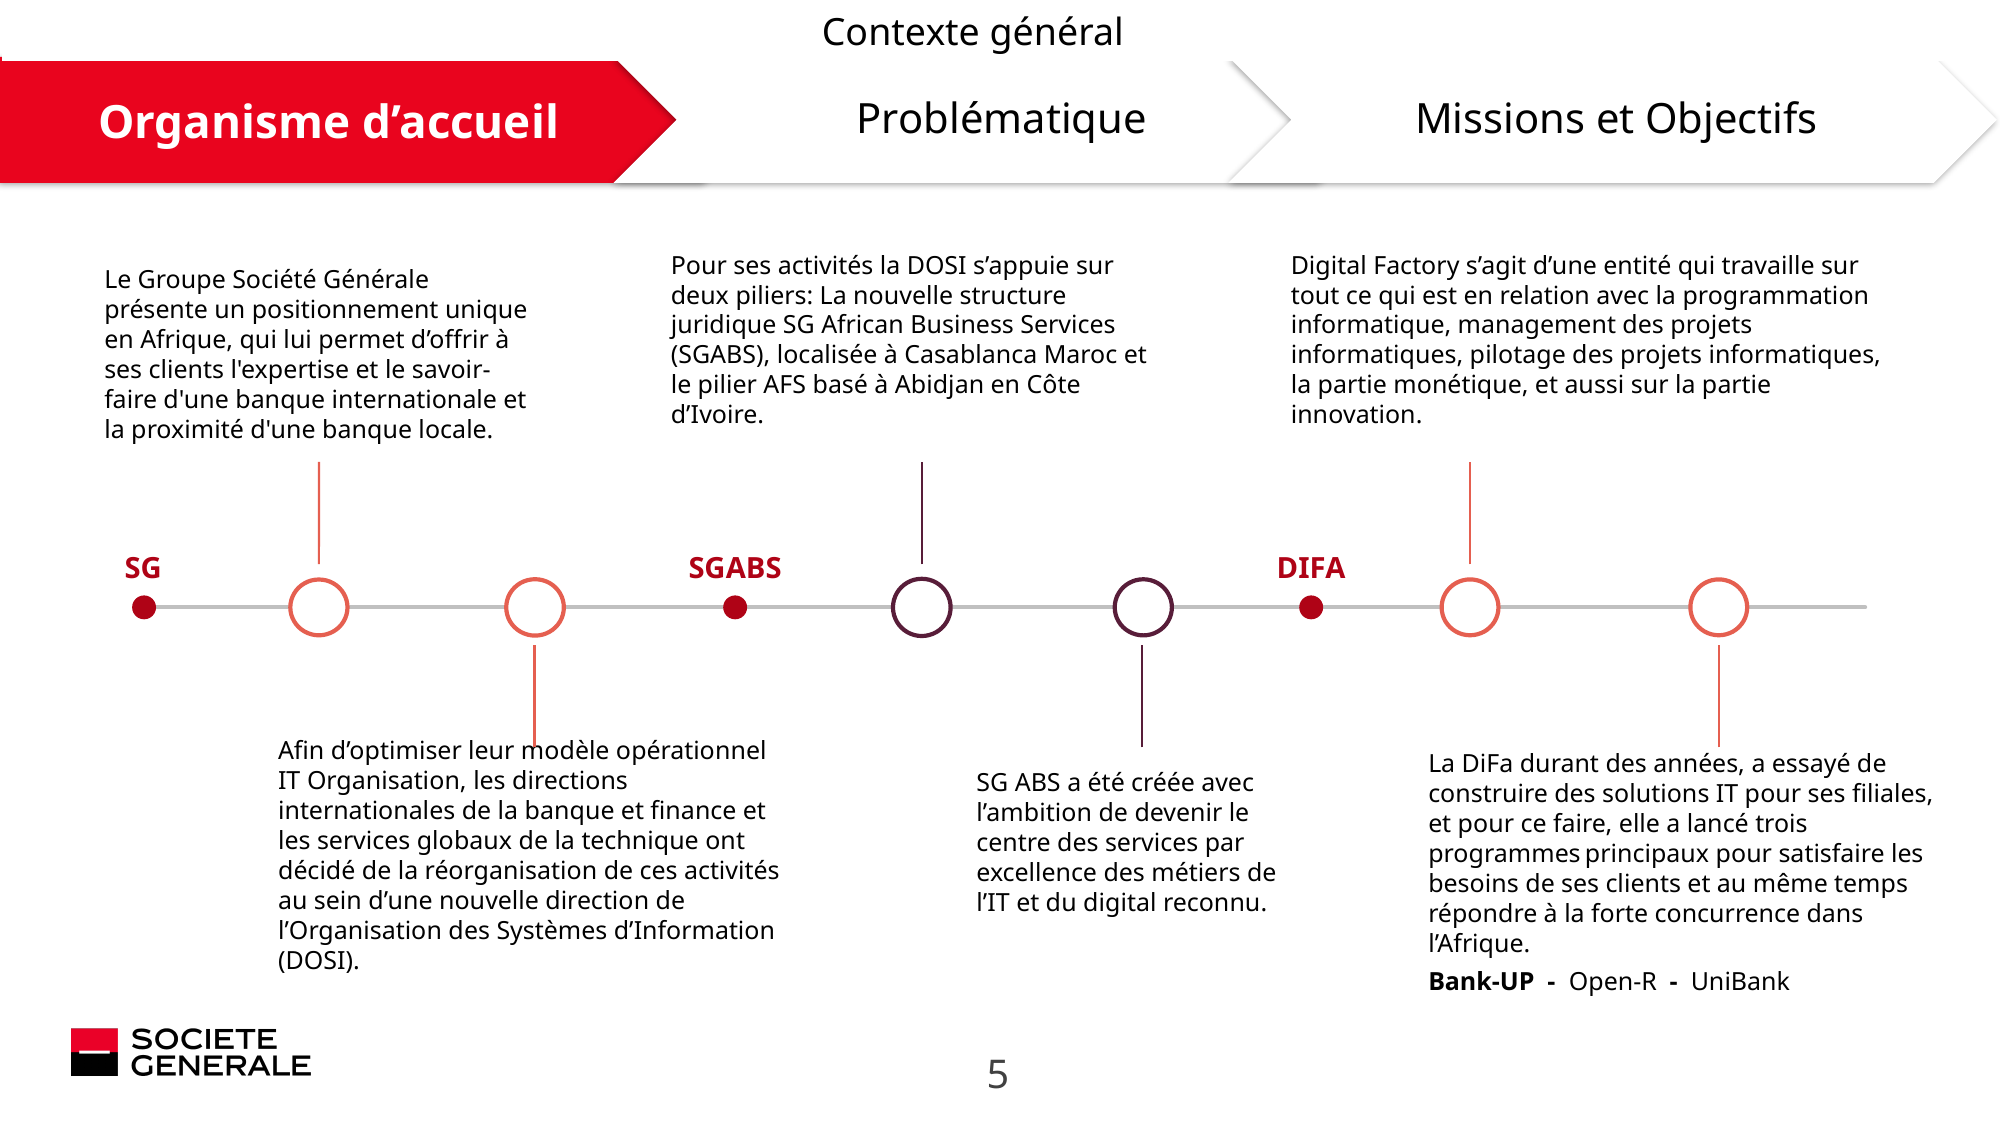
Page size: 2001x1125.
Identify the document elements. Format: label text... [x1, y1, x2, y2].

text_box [0, 56, 1998, 184]
text_box [723, 595, 748, 620]
text_box SG [113, 544, 173, 595]
text_box [132, 595, 157, 620]
text_box [892, 578, 951, 637]
text_box Afin d’optimiser leur modèle opérationnel IT Organisation, les directions internationales de la banque et finance et les services globaux de la technique ont décidé de la réorganisation de ces activités au sein d’une nouvelle direction de l’Organisation des Systèmes d’Information (DOSI). [270, 726, 800, 983]
text_box [506, 579, 564, 636]
picture [71, 1027, 312, 1077]
text_box [290, 579, 348, 636]
text_box [1114, 579, 1172, 636]
text_box DIFA [1265, 544, 1357, 595]
text_box SG ABS a été créée avec l’ambition de devenir le centre des services par excellence des métiers de l’IT et du digital reconnu. [968, 758, 1316, 924]
text_box La DiFa durant des années, a essayé de construire des solutions IT pour ses filiales, et pour ce faire, elle a lancé trois programmes principaux pour satisfaire les besoins de ses clients et au même temps répondre à la forte concurrence dans l’Afrique. Bank-UP - Open-R - UniBank [1420, 739, 1960, 1004]
text_box Le Groupe Société Générale présente un positionnement unique en Afrique, qui lui permet d’offrir à ses clients l'expertise et le savoir-faire d'une banque internationale et la proximité d'une banque locale. [96, 255, 542, 452]
text_box Digital Factory s’agit d’une entité qui travaille sur tout ce qui est en relation avec la programmation informatique, management des projets informatiques, pilotage des projets informatiques, la partie monétique, et aussi sur la partie innovation. [1282, 241, 1903, 437]
text_box Pour ses activités la DOSI s’appuie sur deux piliers: La nouvelle structure juridique SG African Business Services (SGABS), localisée à Casablanca Maroc et le pilier AFS basé à Abidjan en Côte d’Ivoire. [662, 241, 1181, 437]
slide_number 5 [964, 1051, 1032, 1101]
text_box [1690, 579, 1748, 636]
text_box [1299, 595, 1324, 620]
text_box Contexte général [2, 0, 1944, 56]
text_box SGABS [677, 544, 793, 595]
text_box [1441, 579, 1499, 636]
